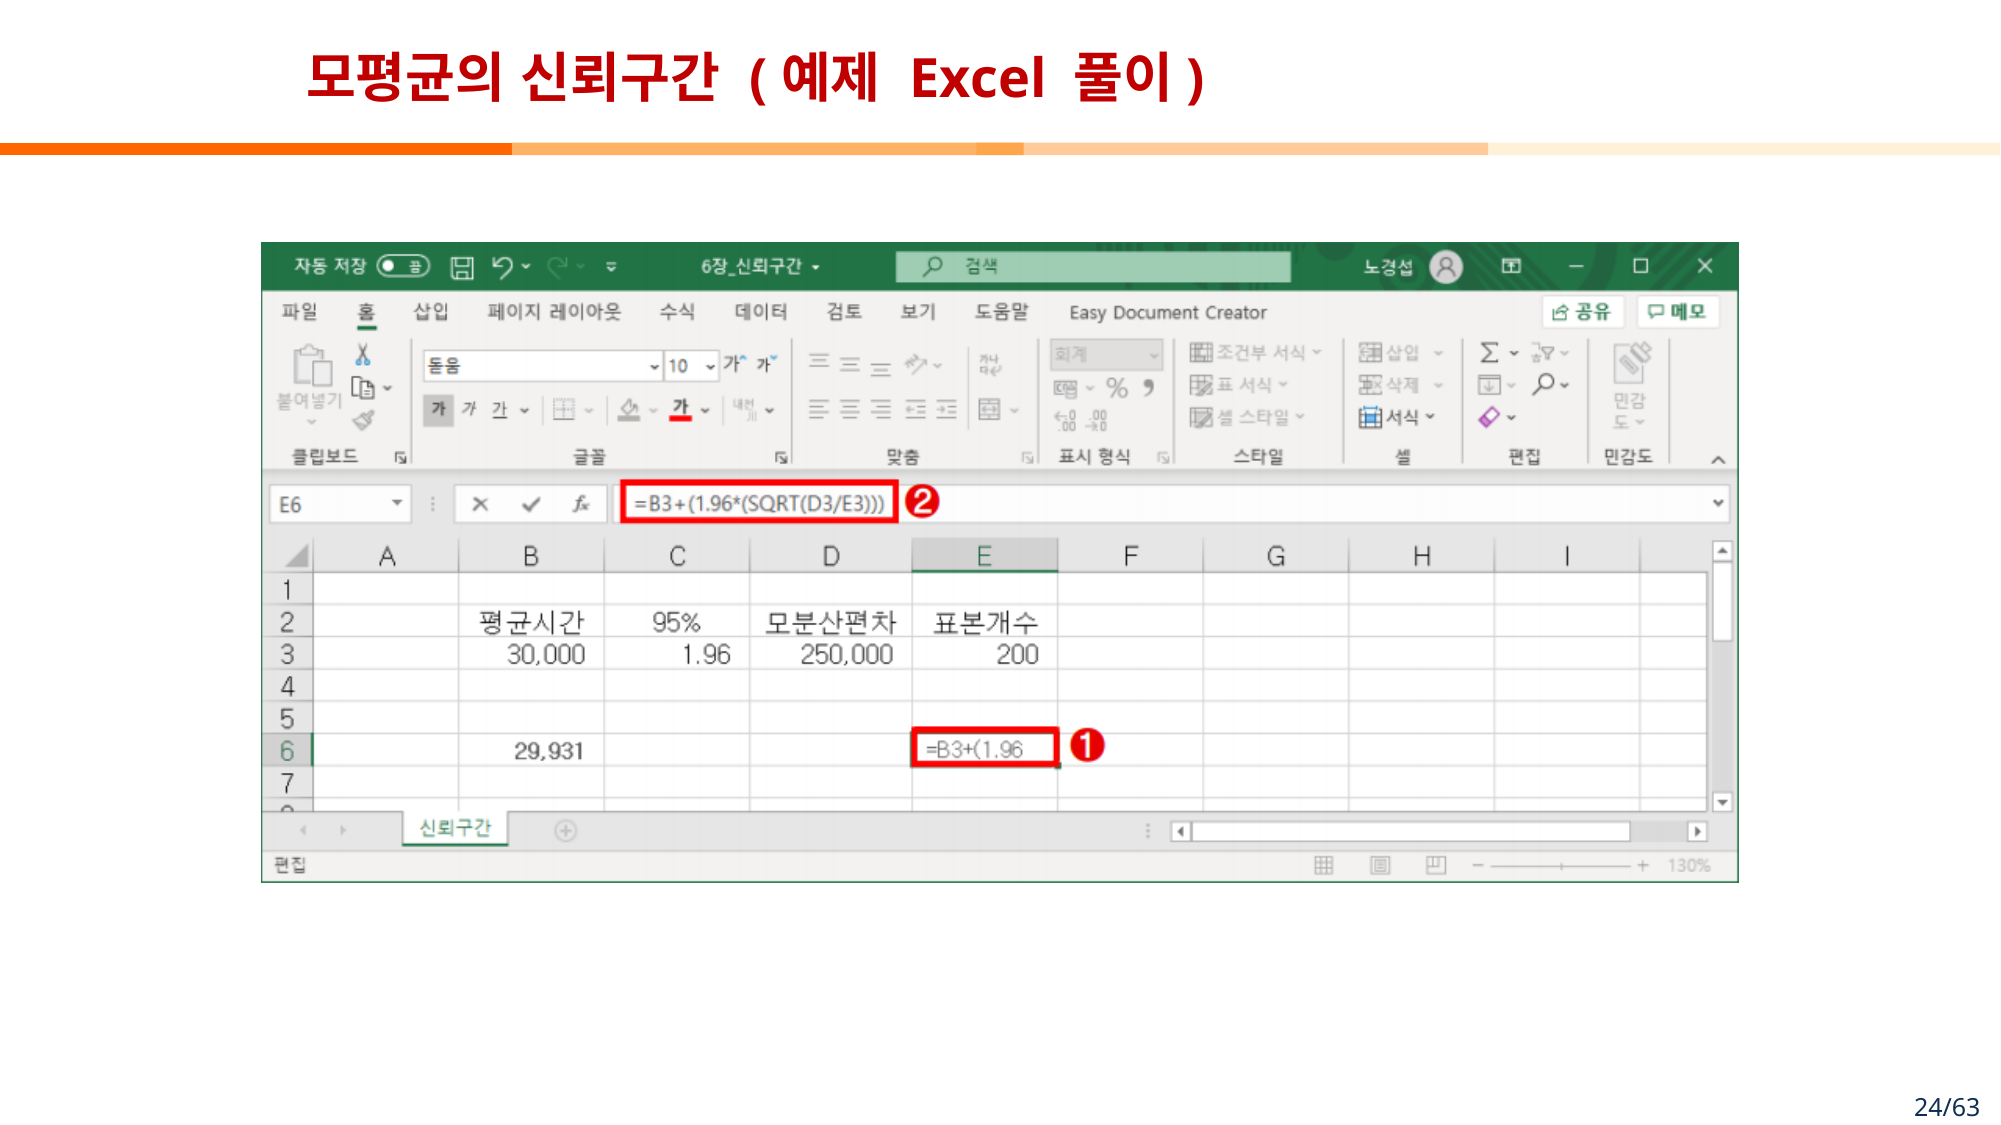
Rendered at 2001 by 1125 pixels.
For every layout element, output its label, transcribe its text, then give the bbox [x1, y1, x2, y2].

picture [261, 241, 1739, 883]
title 모평균의 신뢰구간 (예제 Excel 풀이) [291, 31, 1532, 122]
